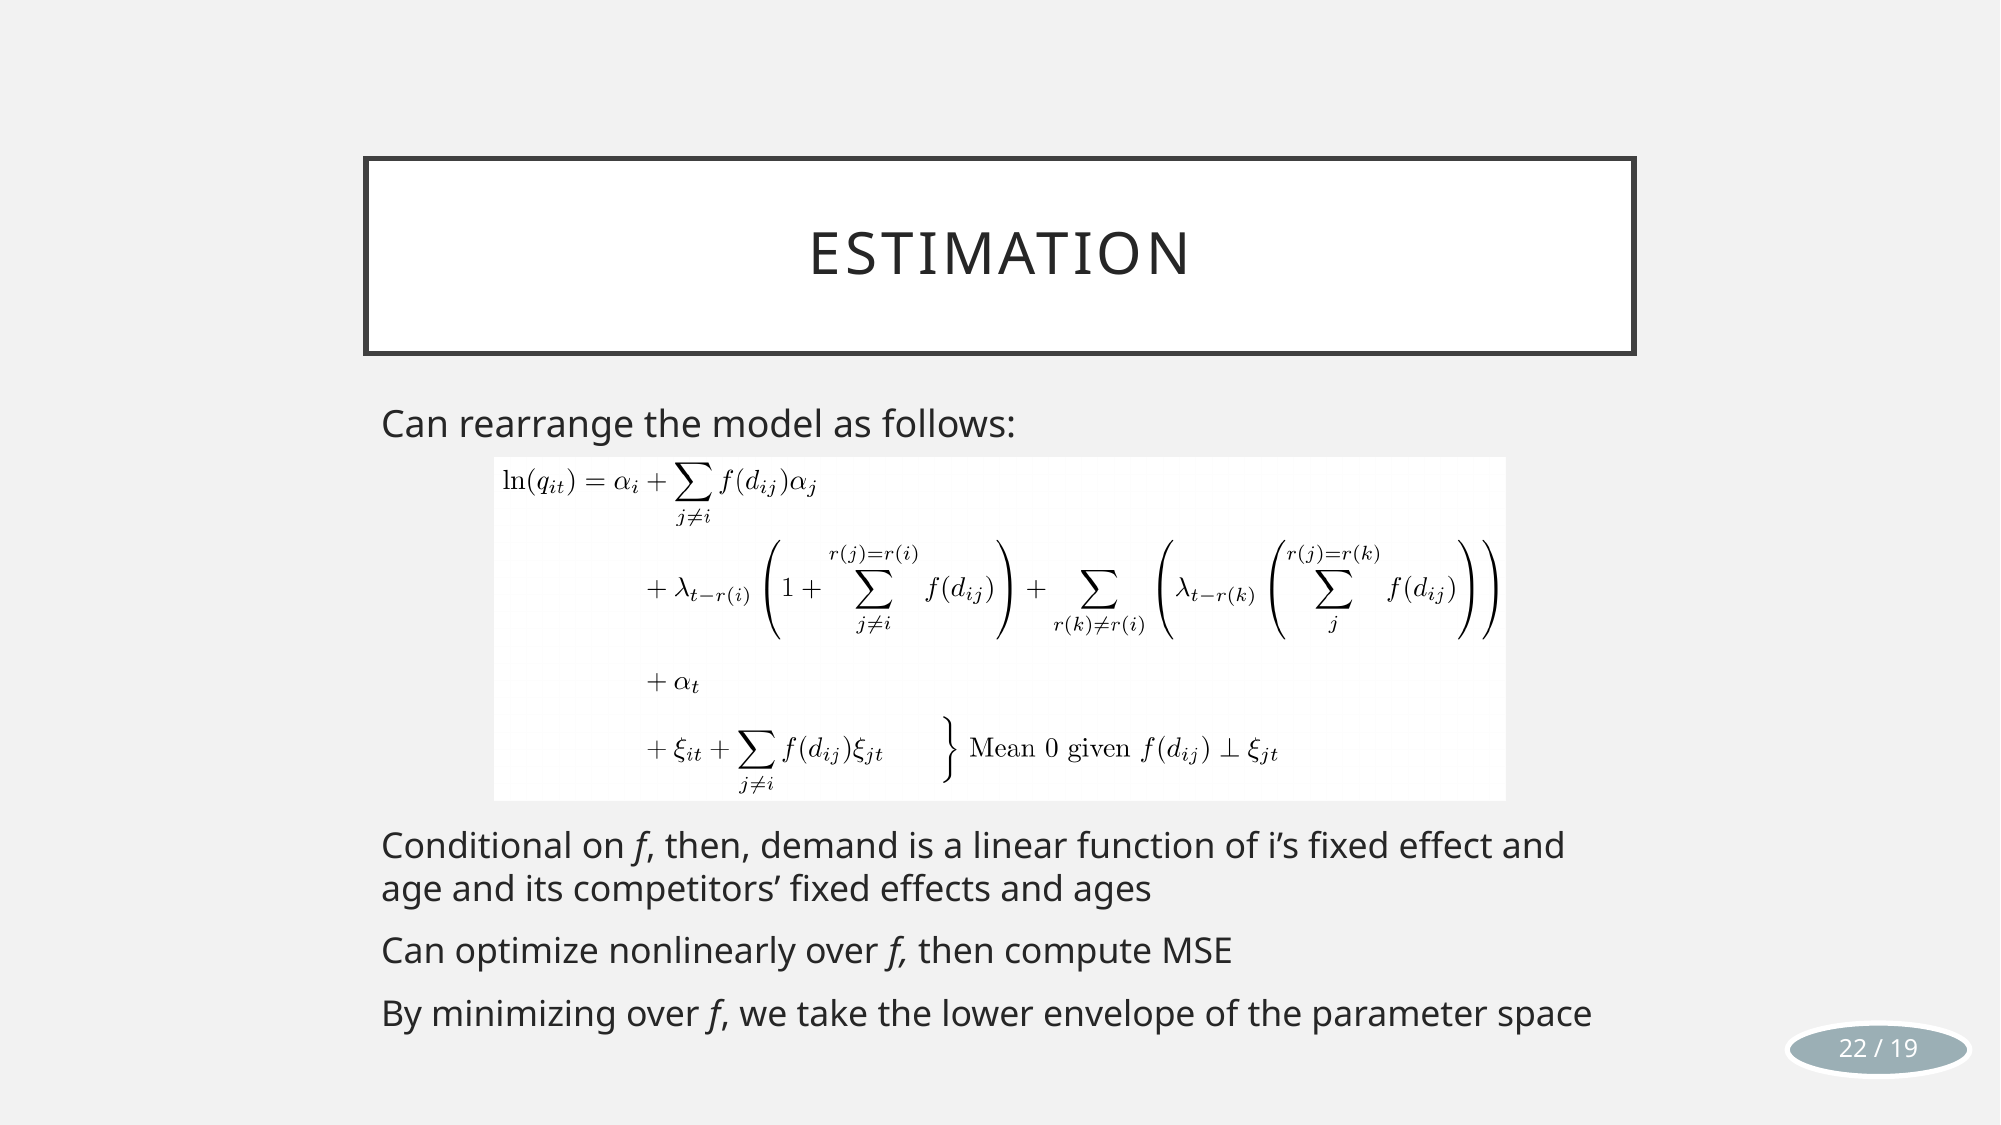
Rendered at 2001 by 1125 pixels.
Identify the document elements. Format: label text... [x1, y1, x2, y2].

list Can rearrange the model as follows: [366, 393, 1634, 458]
title Estimation [363, 156, 1637, 356]
text_box Conditional on f, then, demand is a linear function of i’s fixed effect and age and its competitors’ fixed effects and ages Can optimize nonlinearly over f, then compute MSE By minimizing over f, we take the lower envelope of the parameter space [366, 815, 1634, 1074]
picture [494, 457, 1506, 801]
